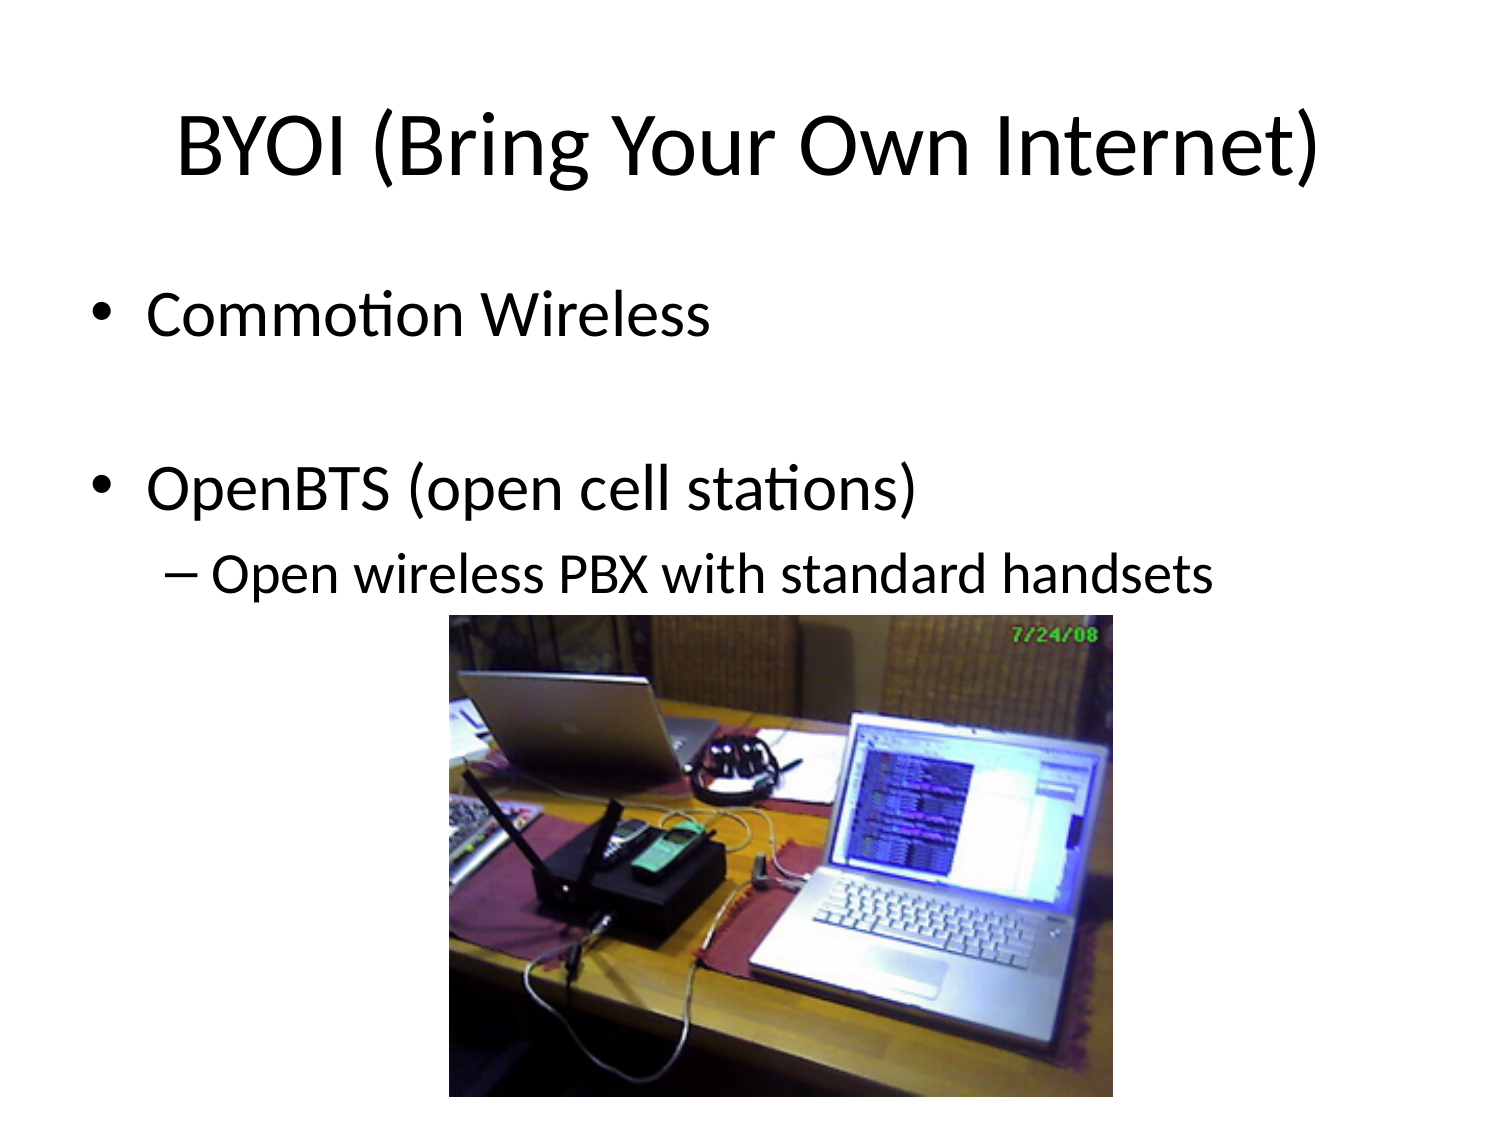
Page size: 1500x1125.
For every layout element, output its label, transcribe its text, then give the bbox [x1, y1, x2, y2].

list Commotion Wireless OpenBTS (open cell stations) Open wireless PBX with standard handsets [75, 262, 1425, 1005]
picture [449, 615, 1113, 1097]
title BYOI (Bring Your Own Internet) [75, 45, 1425, 233]
